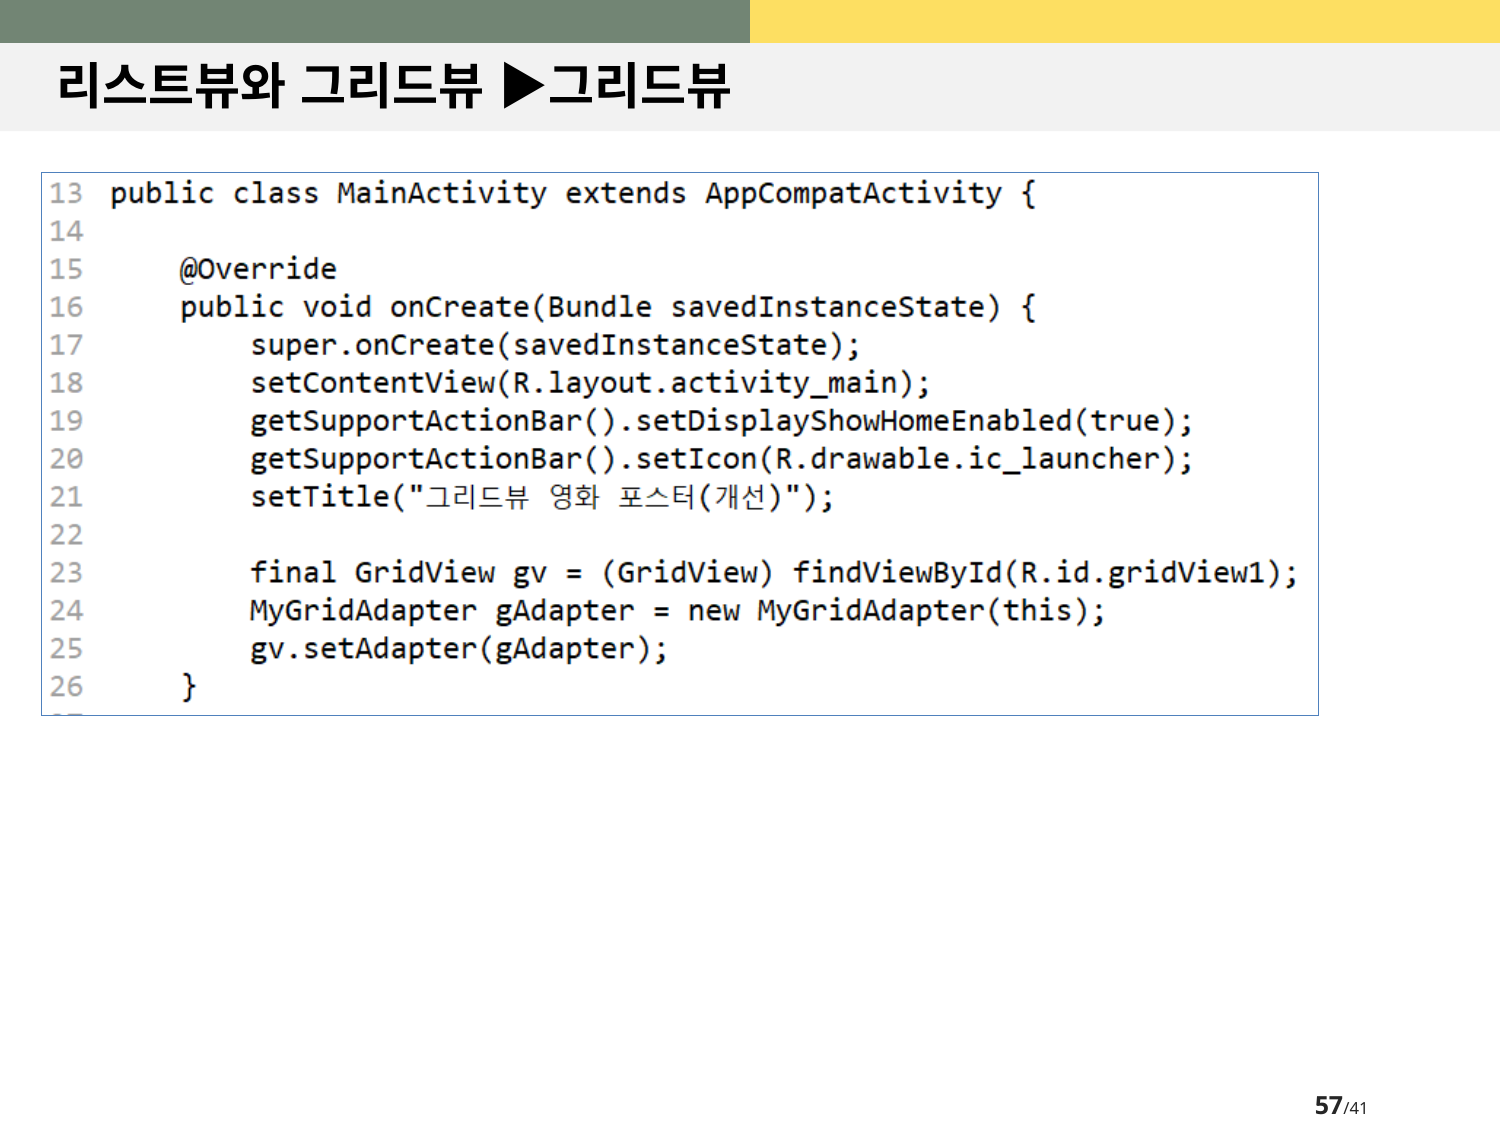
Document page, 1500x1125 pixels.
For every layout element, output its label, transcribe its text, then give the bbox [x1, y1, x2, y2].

picture [41, 172, 1319, 717]
title 리스트뷰와 그리드뷰 ▶그리드뷰 [41, 42, 1459, 128]
